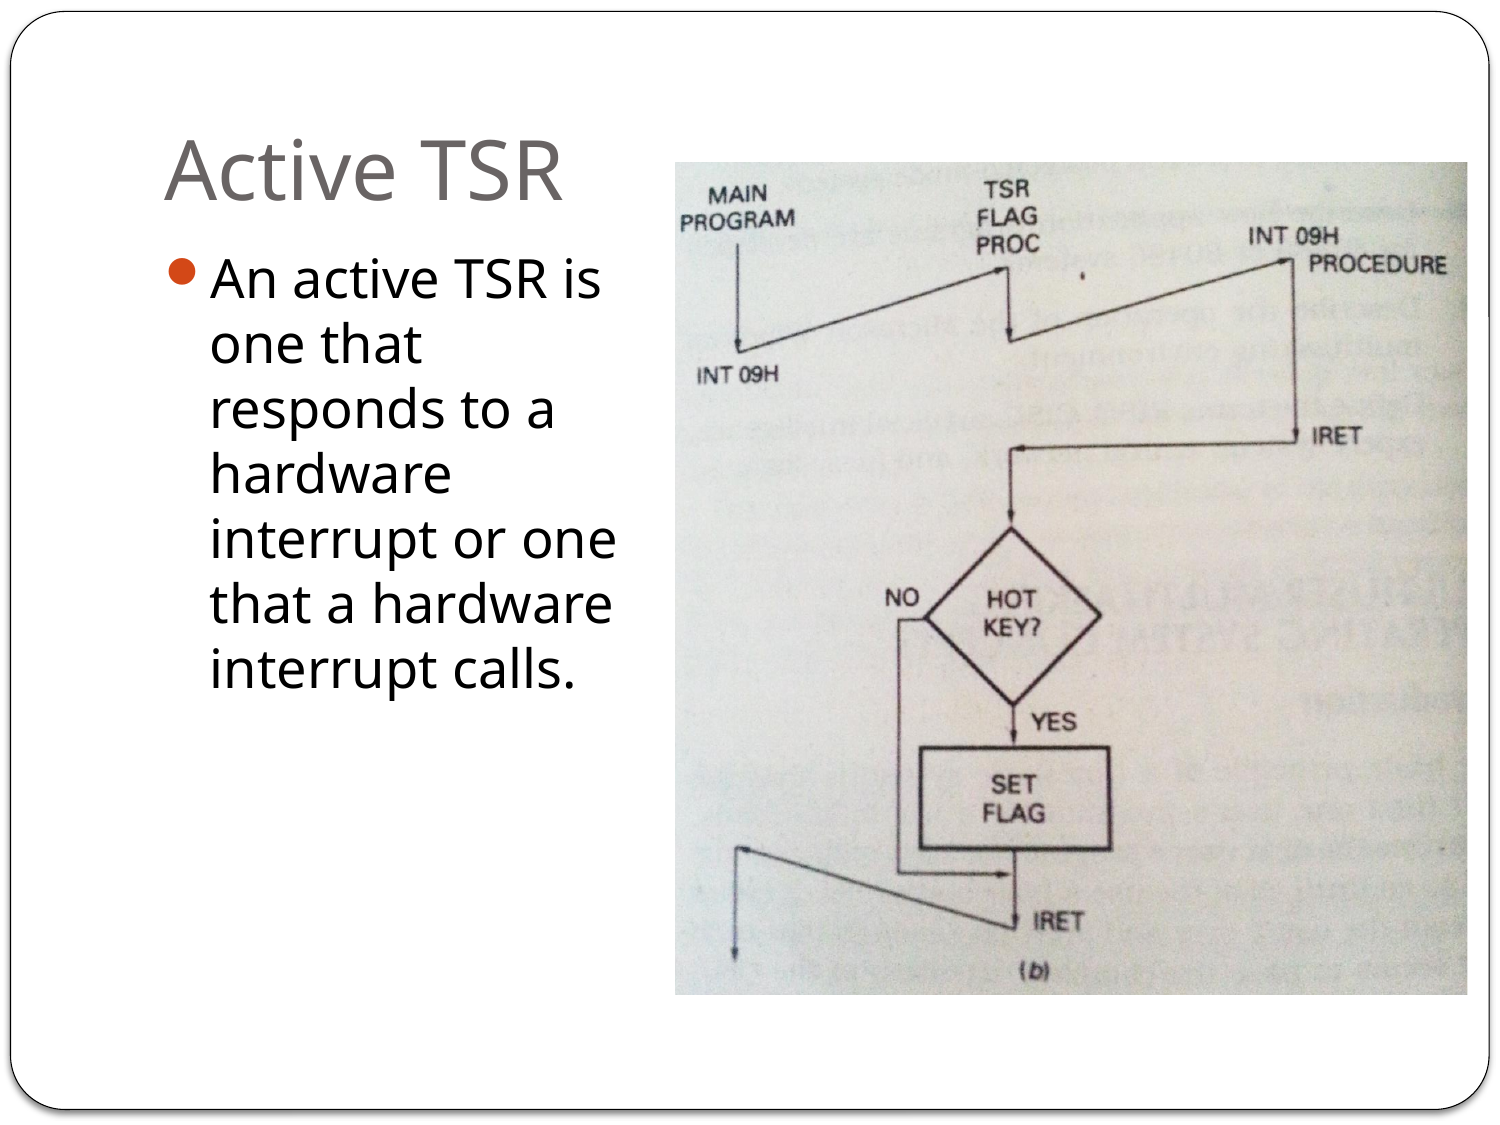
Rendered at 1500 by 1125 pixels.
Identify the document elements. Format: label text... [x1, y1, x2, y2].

picture [654, 162, 1488, 995]
title Active TSR [150, 45, 1425, 233]
list An active TSR is one that responds to a hardware interrupt or one that a hardware interrupt calls. [150, 237, 650, 988]
